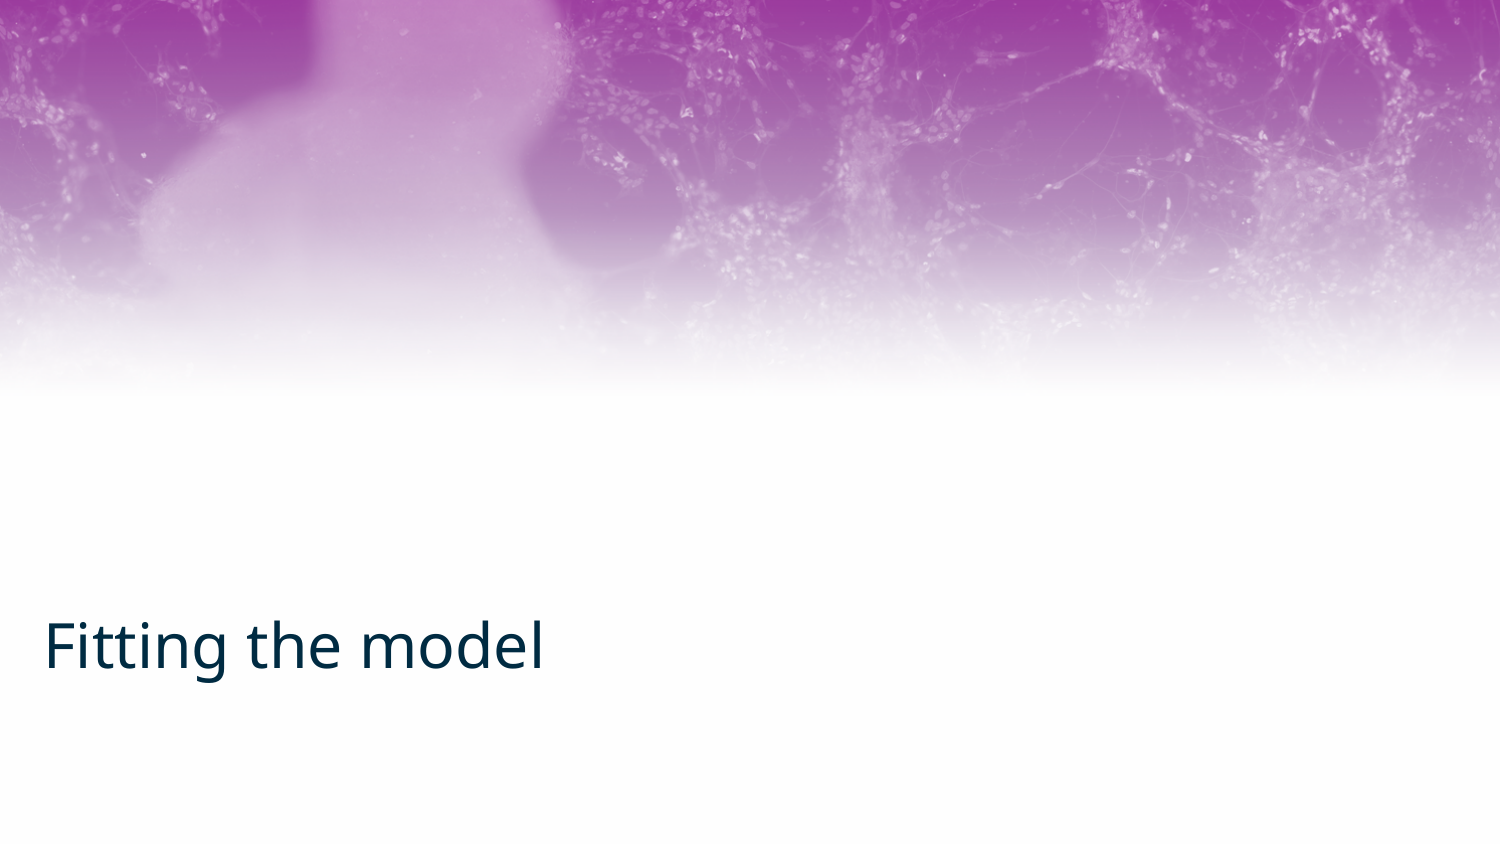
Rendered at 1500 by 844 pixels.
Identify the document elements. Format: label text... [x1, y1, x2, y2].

text_box Fitting the model [43, 614, 1500, 736]
picture [0, 0, 1500, 844]
